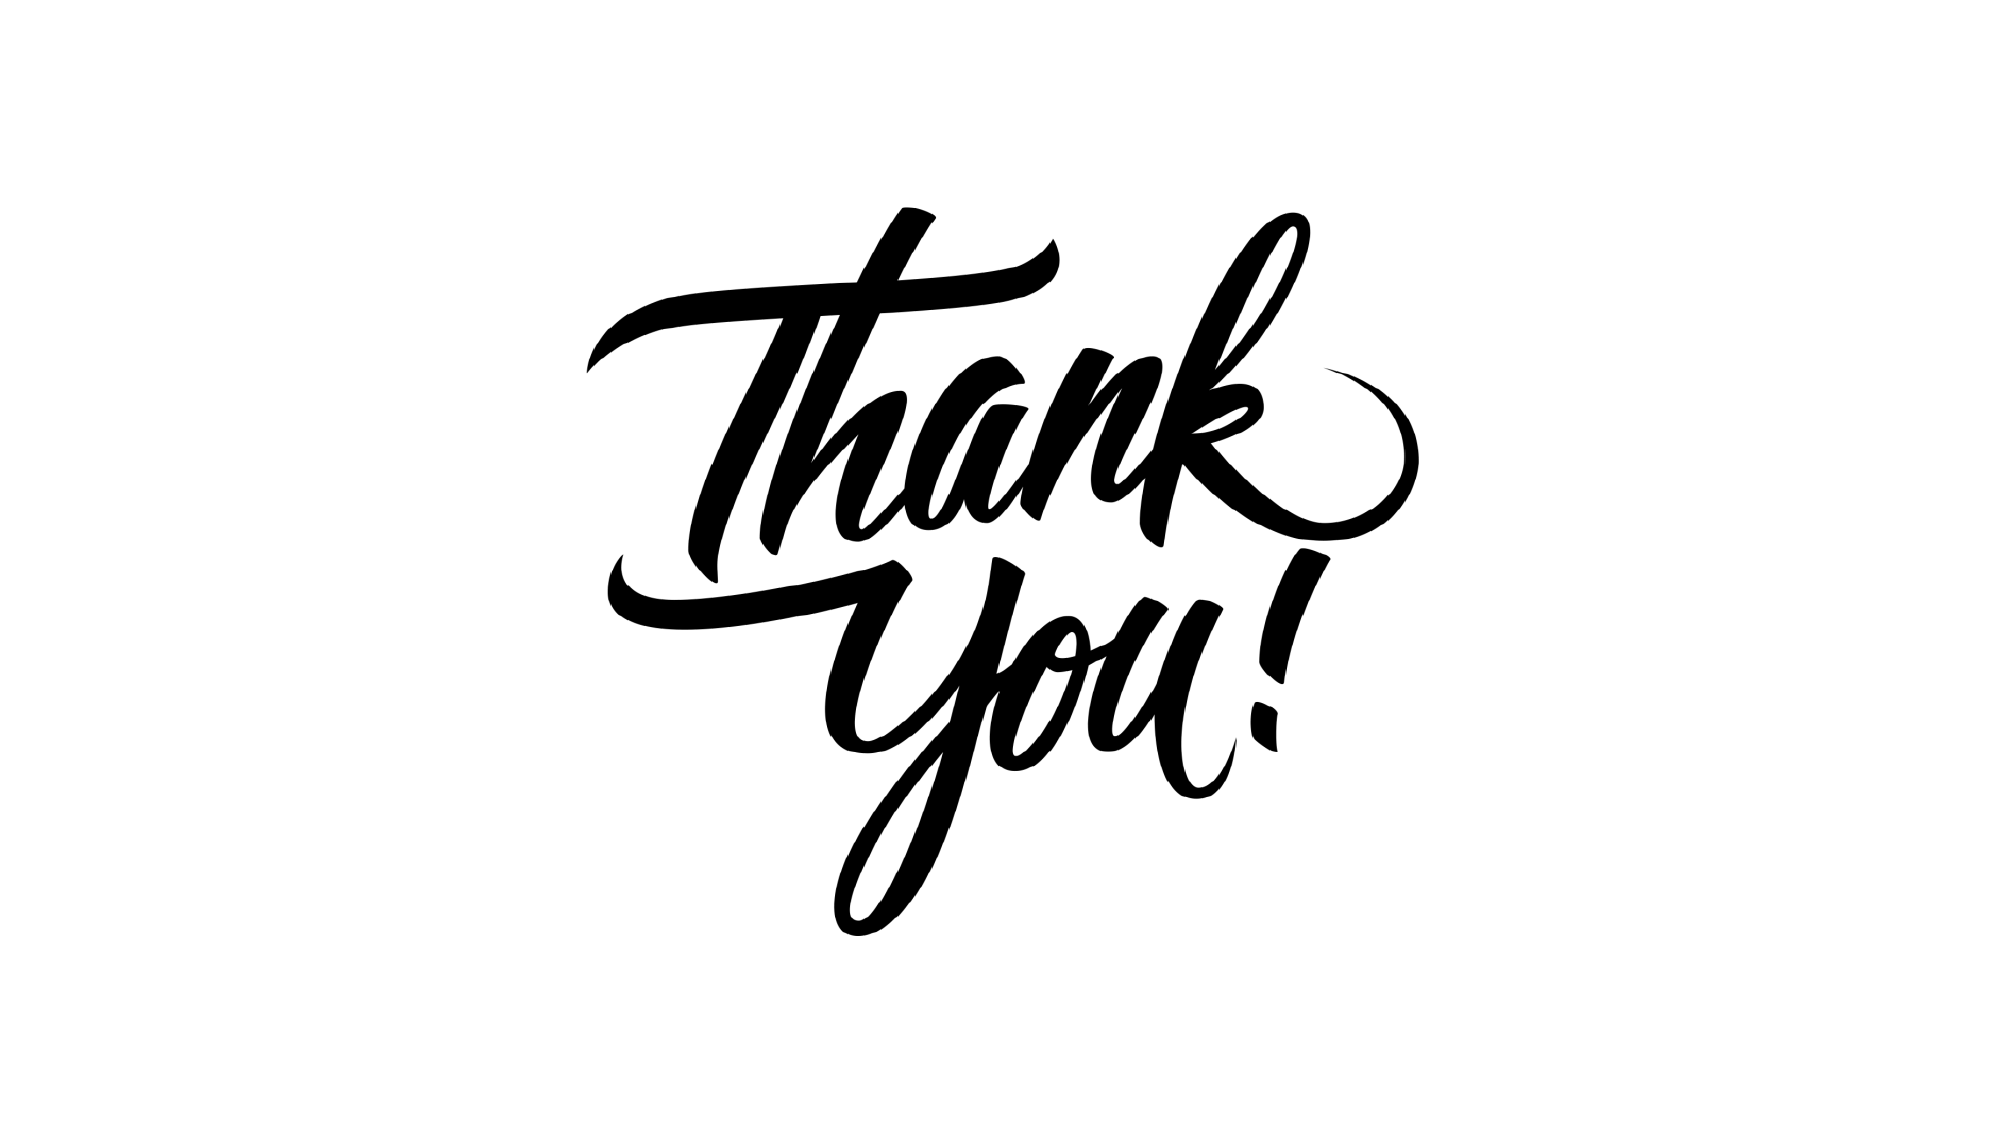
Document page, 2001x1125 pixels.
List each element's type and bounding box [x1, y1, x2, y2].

picture [426, 56, 1574, 1069]
